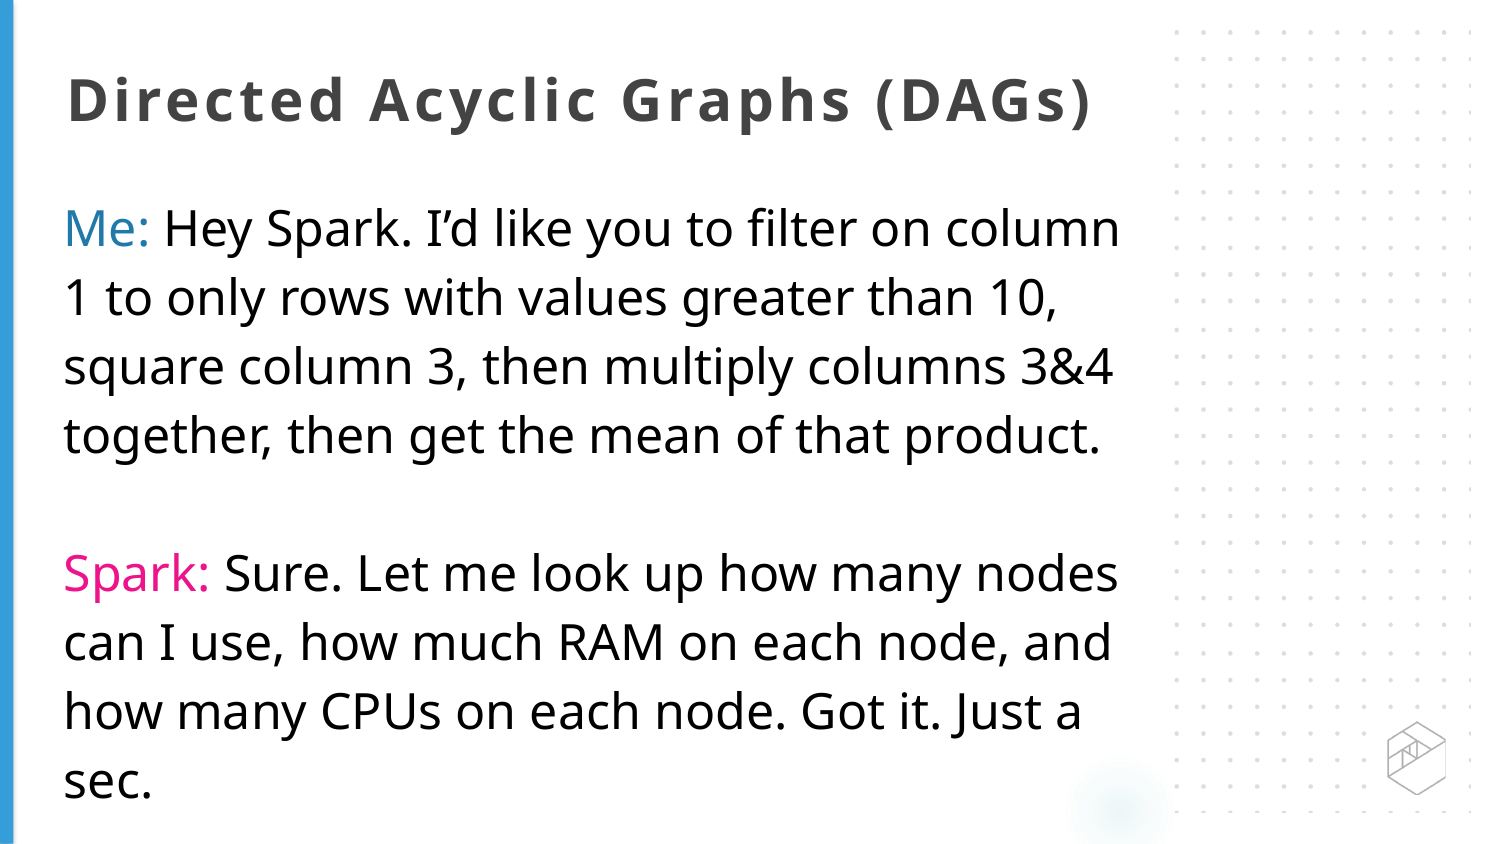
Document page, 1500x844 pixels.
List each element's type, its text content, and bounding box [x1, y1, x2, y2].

picture [1058, 750, 1181, 844]
list Me: Hey Spark. I’d like you to filter on column 1 to only rows with values greater than 10, square column 3, then multiply columns 3&4 together, then get the mean of that product. Spark: Sure. Let me look up how many nodes can I use, how much RAM on each node, and how many CPUs on each node. Got it. Just a sec. [36, 172, 1150, 609]
text_box Directed Acyclic Graphs (DAGs) [51, 48, 1135, 142]
